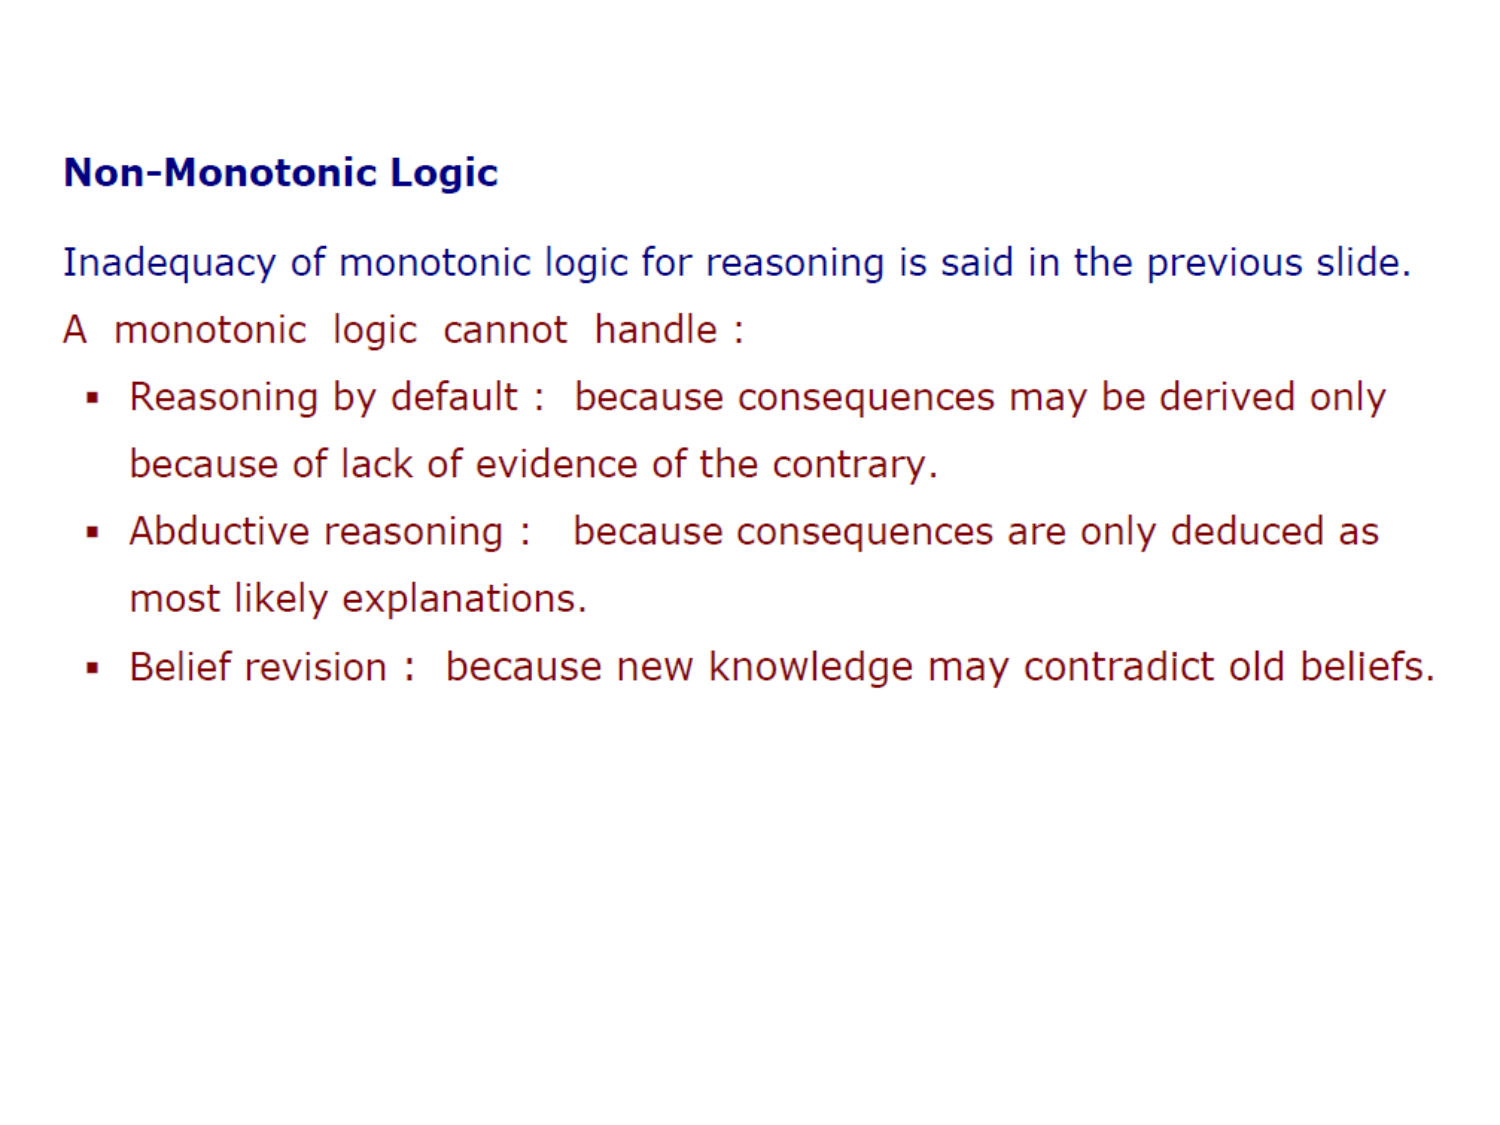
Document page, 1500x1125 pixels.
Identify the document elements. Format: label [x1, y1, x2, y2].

picture [41, 149, 1463, 709]
